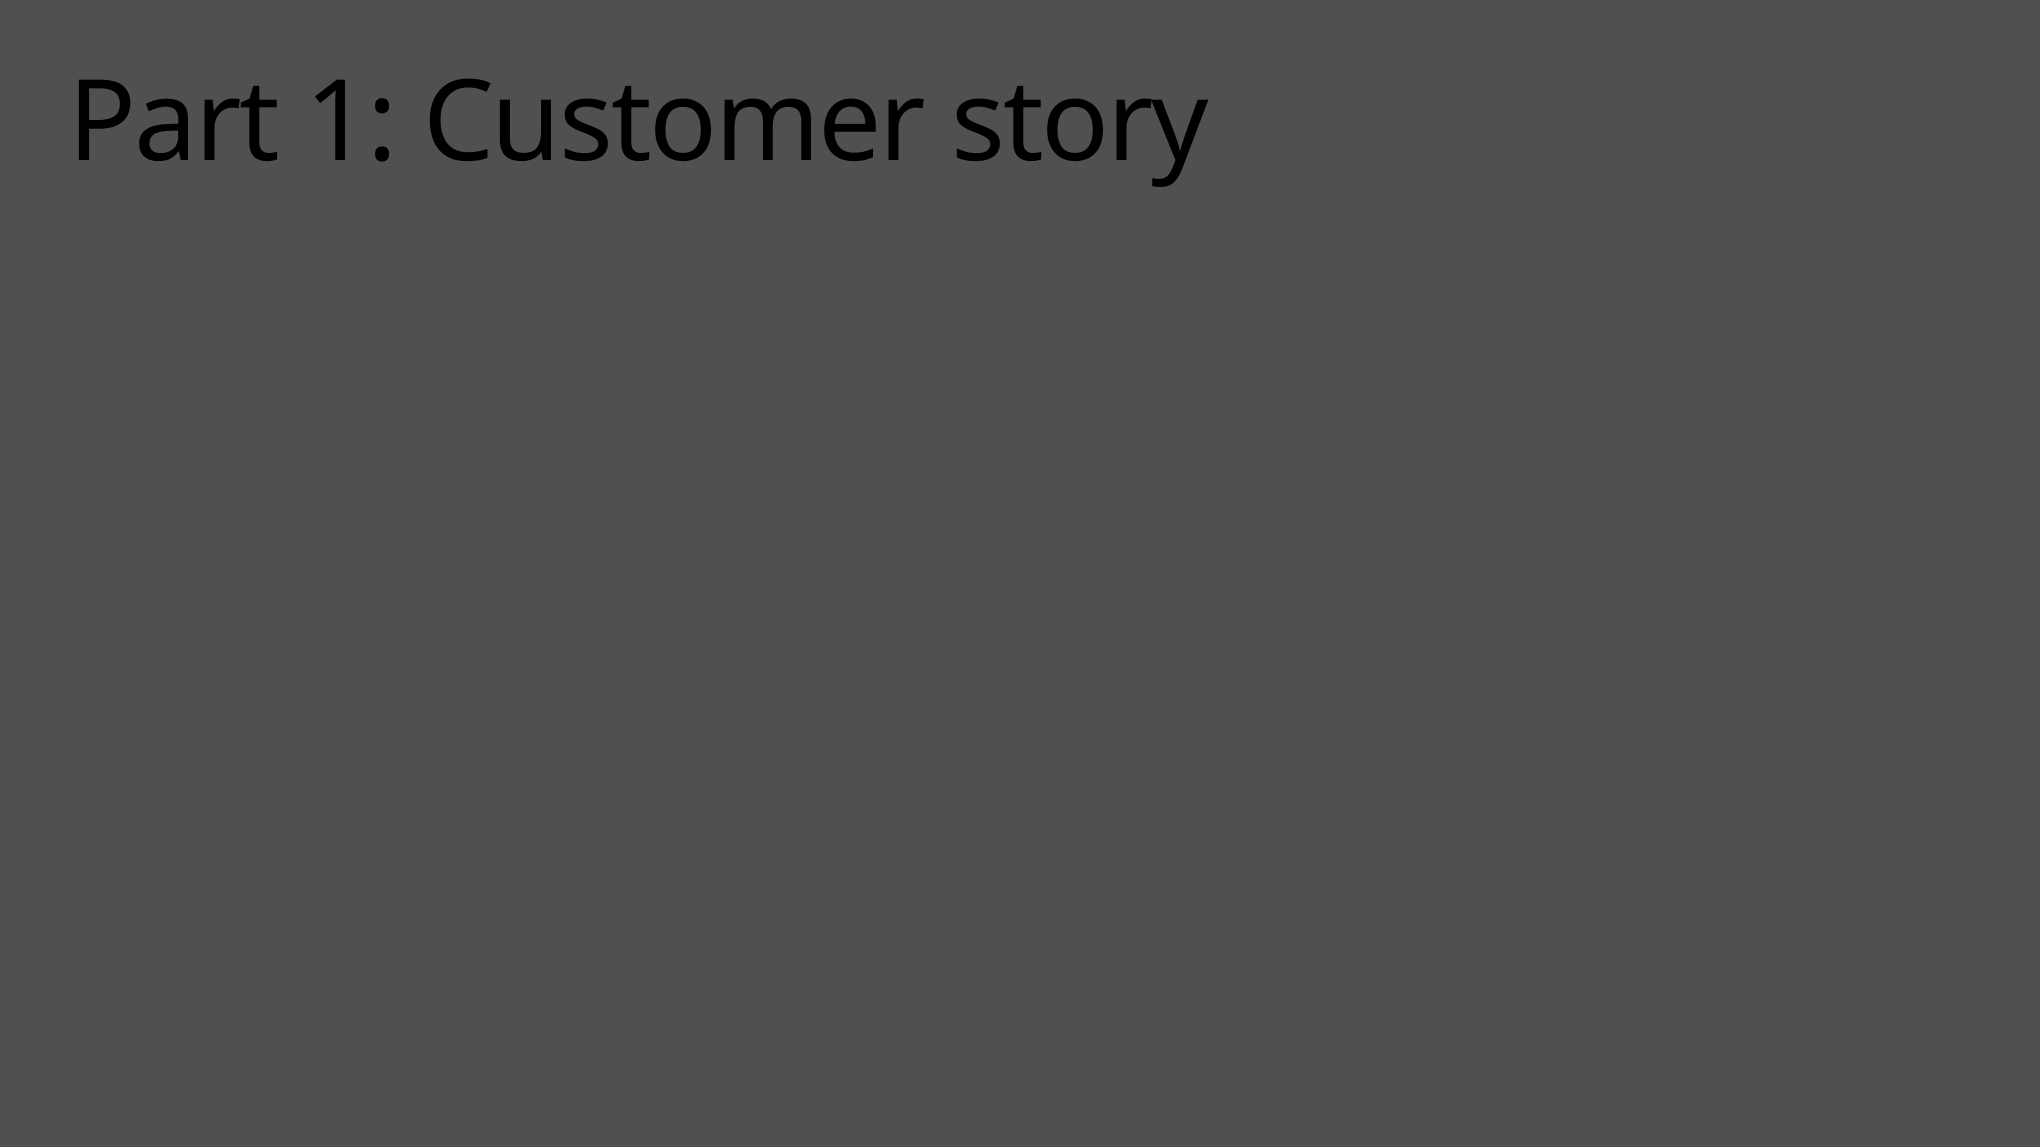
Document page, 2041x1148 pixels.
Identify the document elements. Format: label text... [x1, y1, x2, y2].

title Part 1: Customer story [45, 48, 1996, 200]
